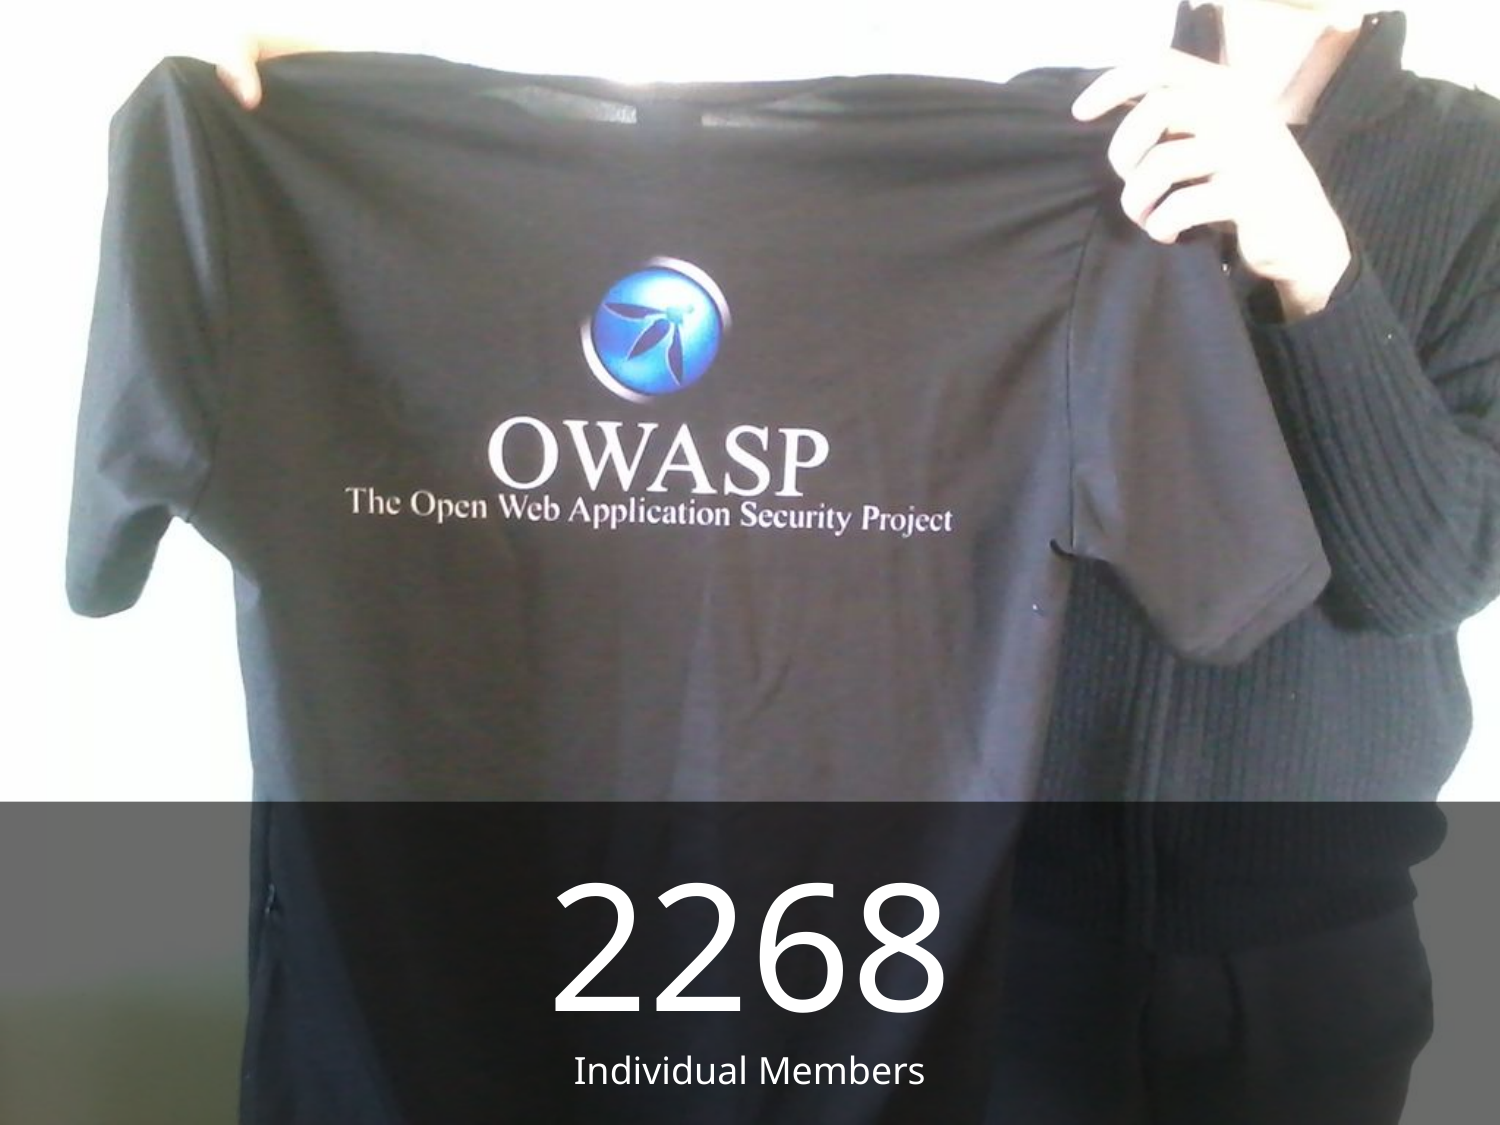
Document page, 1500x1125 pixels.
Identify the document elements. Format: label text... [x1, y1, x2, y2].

subtitle 2268 Individual Members [0, 801, 1500, 1125]
picture [0, 0, 1500, 801]
